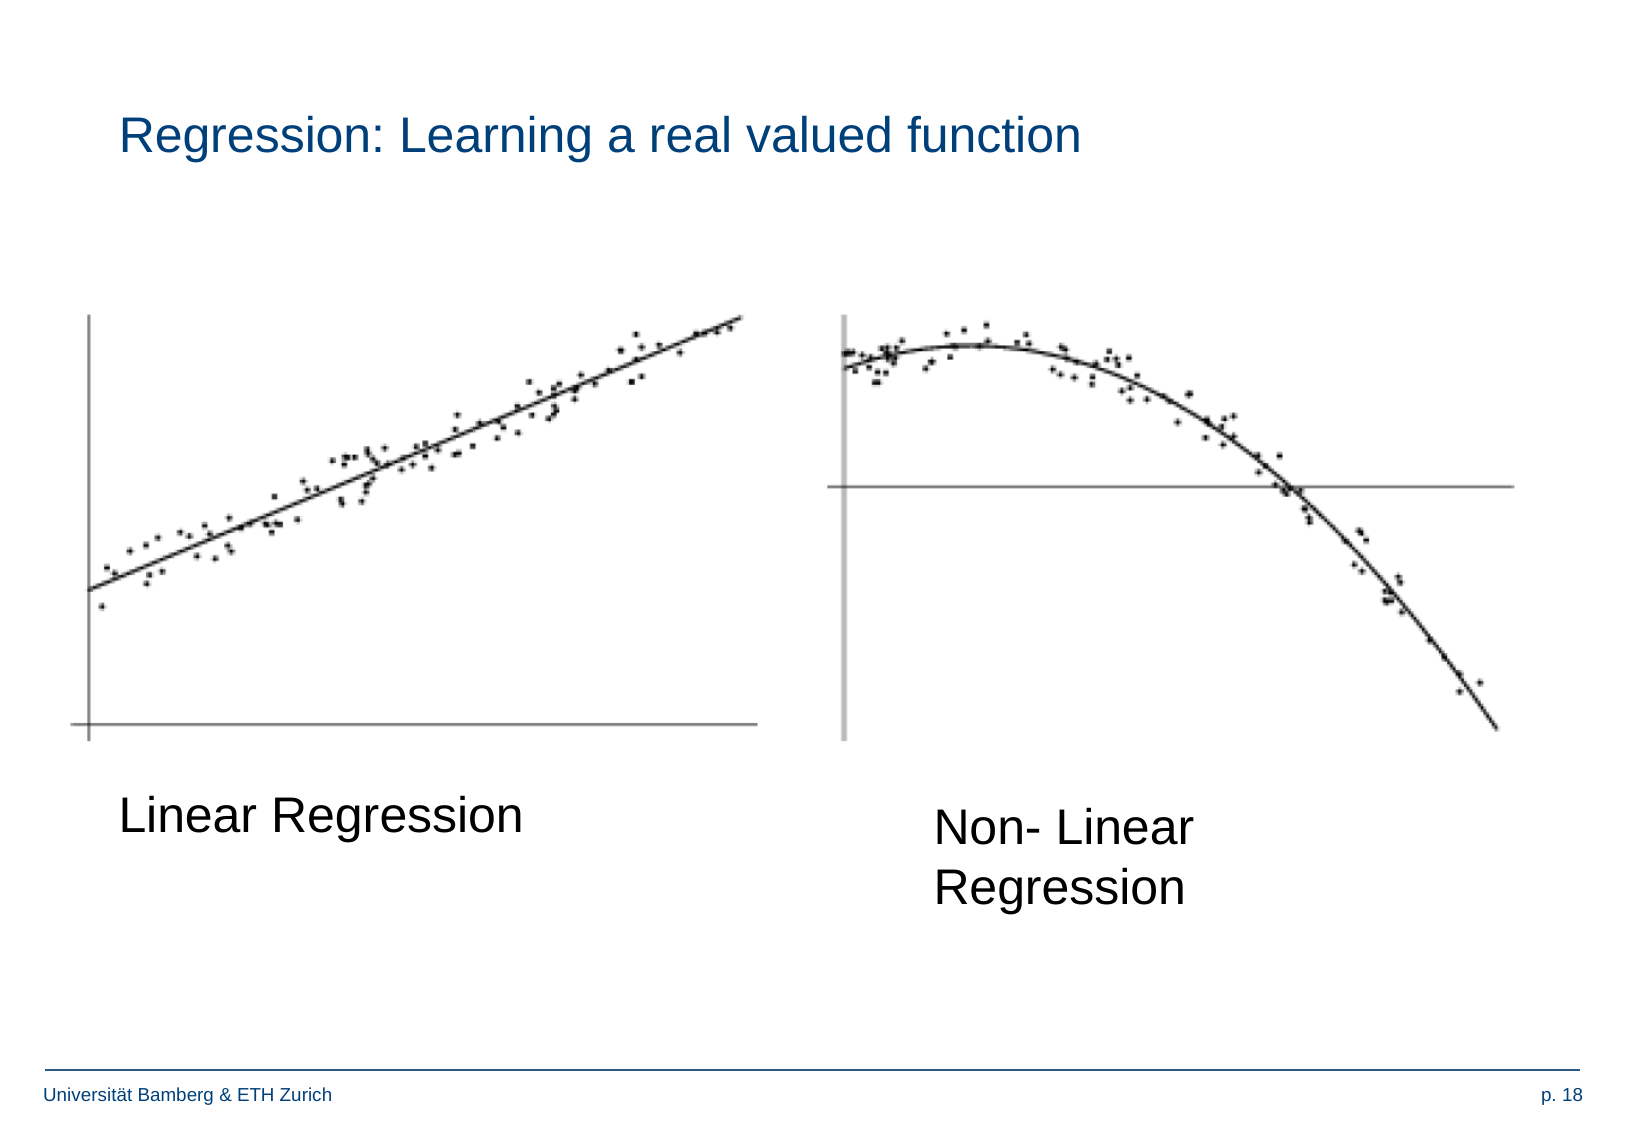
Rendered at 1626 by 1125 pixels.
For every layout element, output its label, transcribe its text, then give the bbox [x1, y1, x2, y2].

picture [56, 314, 1547, 758]
text_box Non- Linear Regression [918, 786, 1368, 922]
title Regression: Learning a real valued function [103, 44, 1415, 220]
text_box Linear Regression [103, 775, 553, 850]
